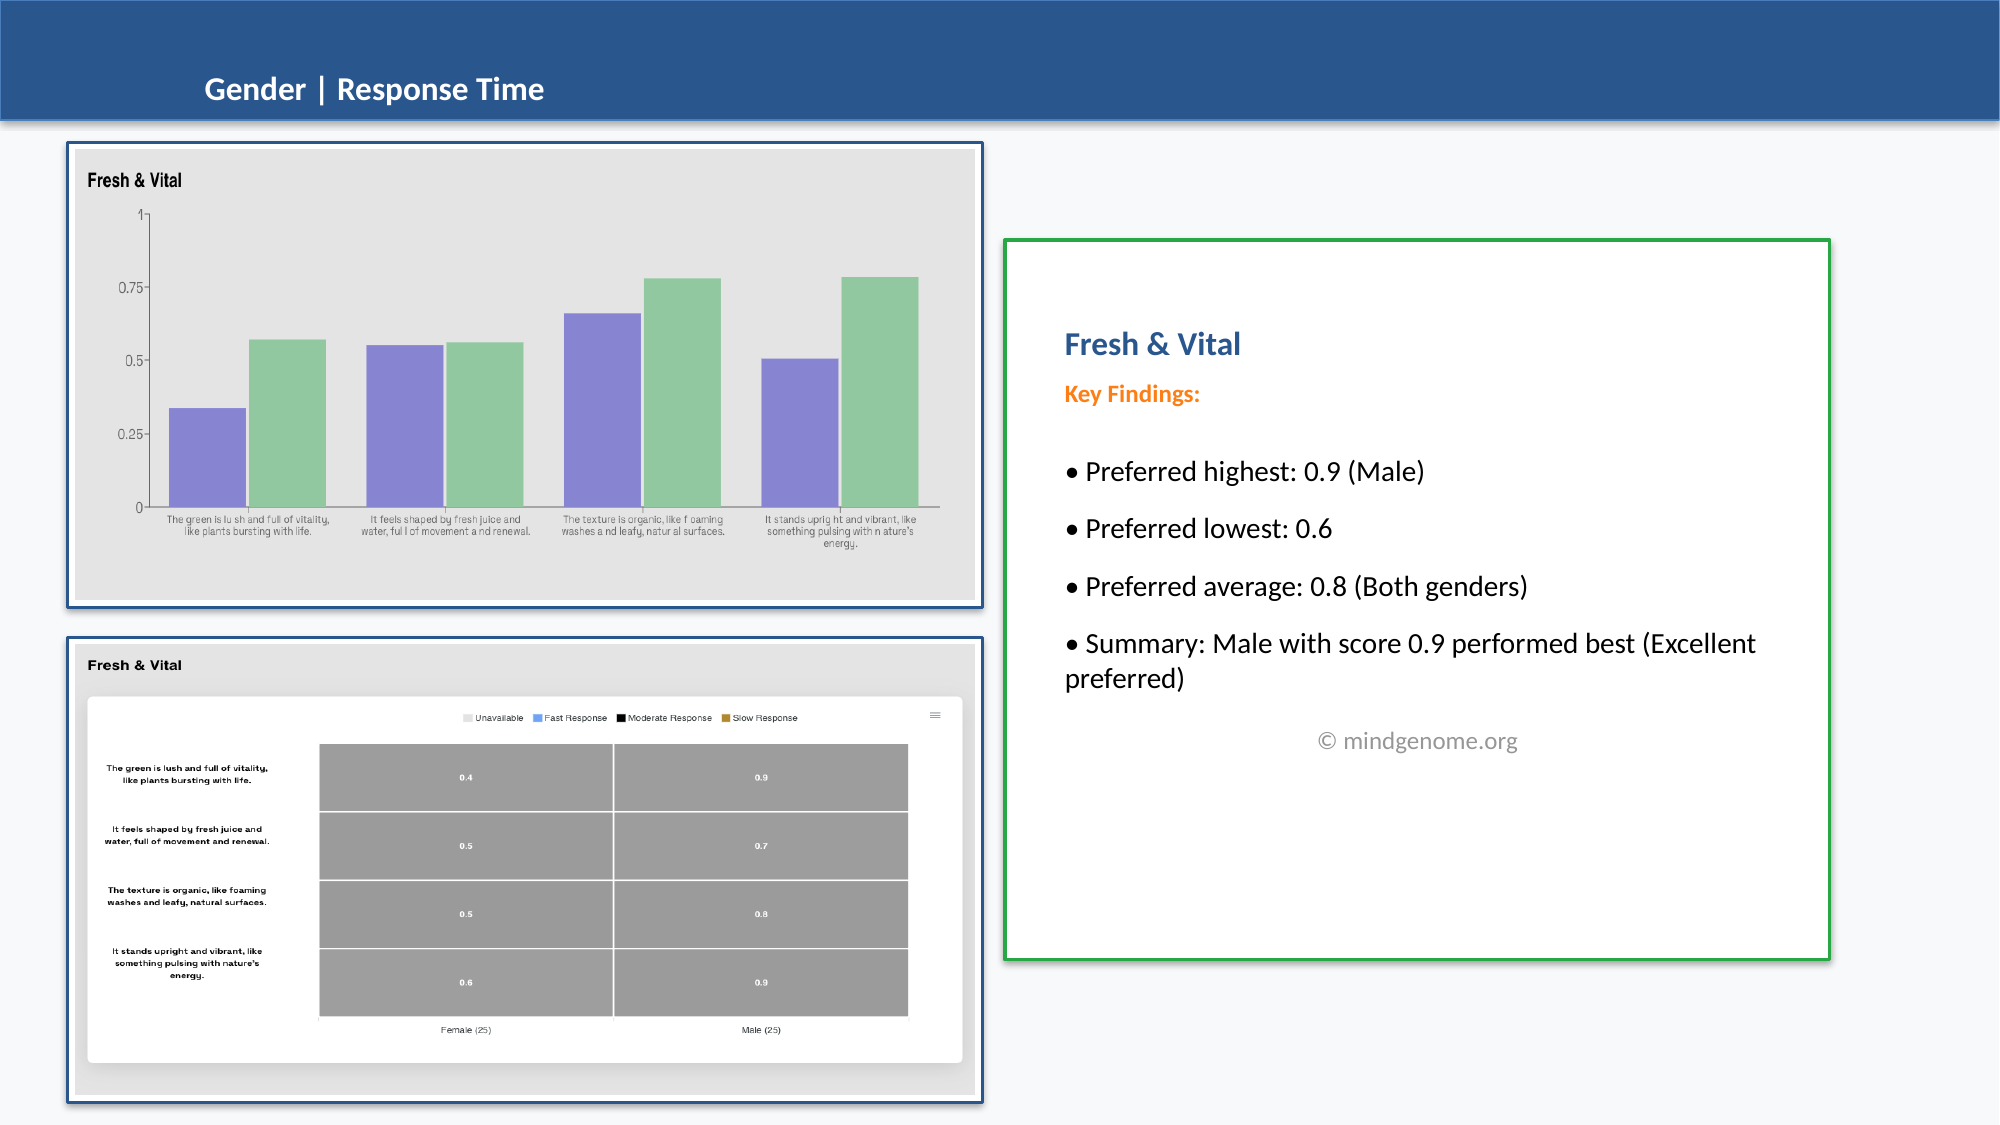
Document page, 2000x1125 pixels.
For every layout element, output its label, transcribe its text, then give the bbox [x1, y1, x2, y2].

text_box [0, 0, 2000, 121]
picture [74, 149, 976, 601]
text_box [67, 637, 983, 1103]
text_box Fresh & Vital Key Findings: • Preferred highest: 0.9 (Male) • Preferred lowest: 0.6 • Preferred average: 0.8 (Both genders) • Summary: Male with score 0.9 performed best (Excellent preferred) © mindgenome.org [1049, 270, 1785, 762]
picture [74, 644, 976, 1096]
text_box [67, 142, 983, 608]
text_box [1004, 239, 1831, 961]
text_box Gender | Response Time [189, 14, 561, 115]
